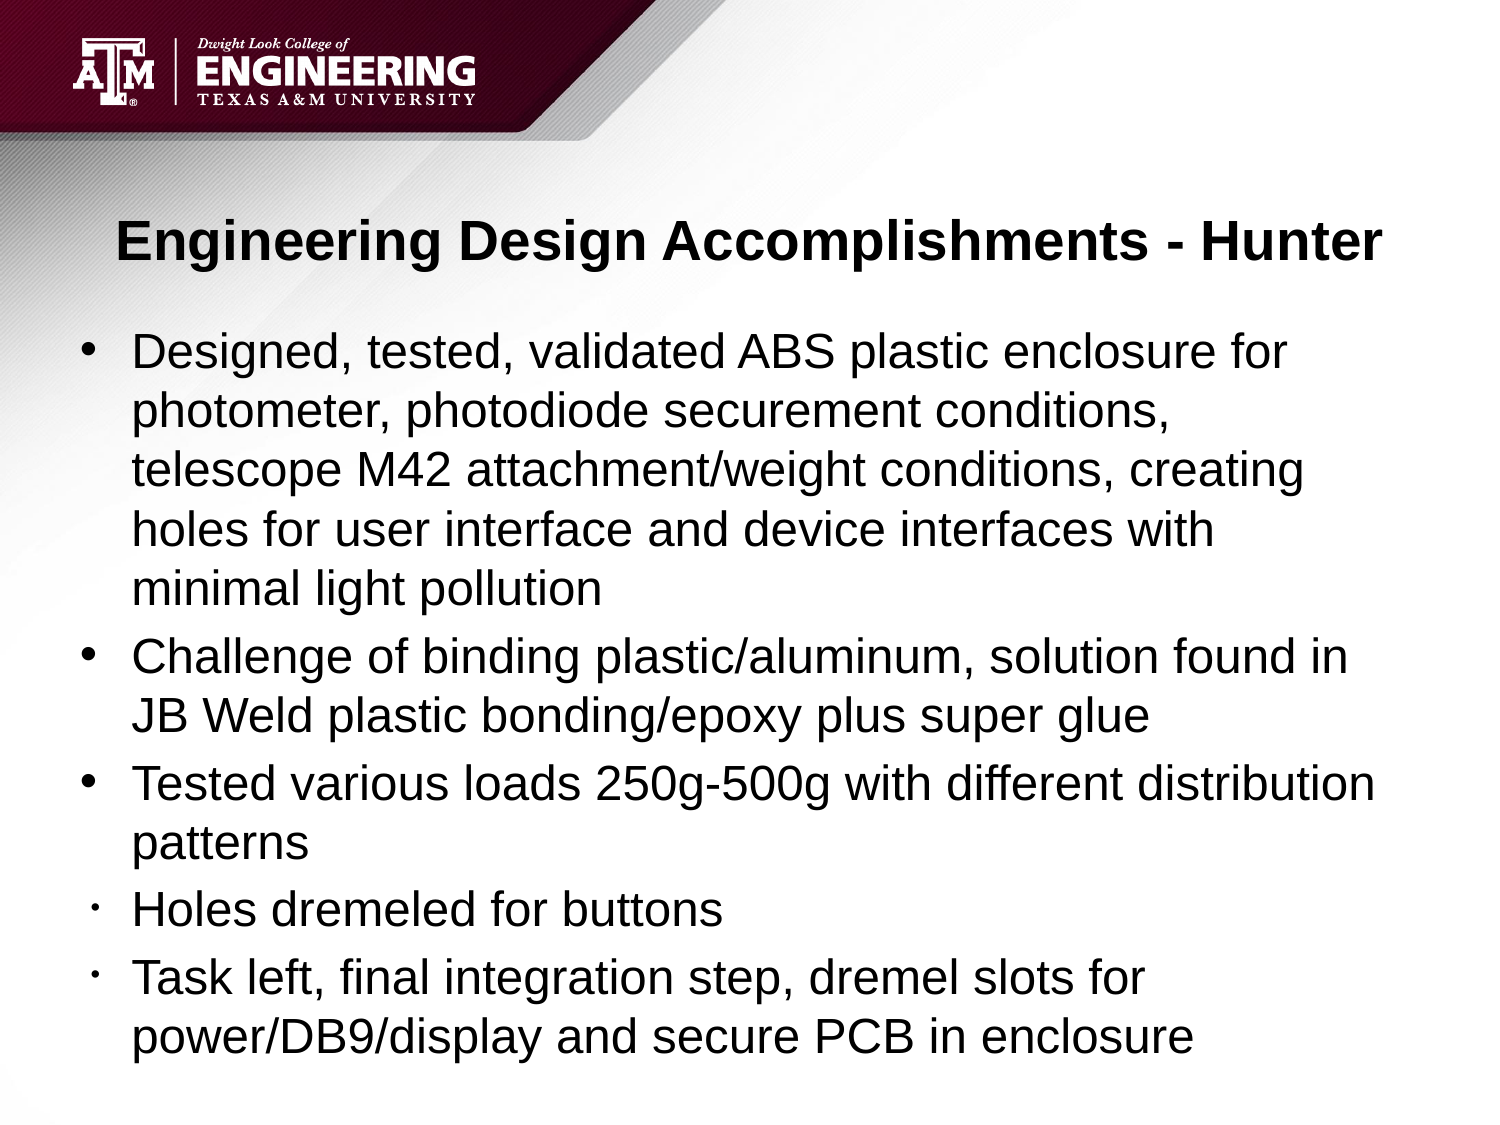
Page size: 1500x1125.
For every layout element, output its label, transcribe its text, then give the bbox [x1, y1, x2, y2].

title Engineering Design Accomplishments - Hunter [75, 172, 1425, 304]
picture [0, 0, 1500, 1125]
list Designed, tested, validated ABS plastic enclosure for photometer, photodiode securement conditions, telescope M42 attachment/weight conditions, creating holes for user interface and device interfaces with minimal light pollution Challenge of binding plastic/aluminum, solution found in JB Weld plastic bonding/epoxy plus super glue Tested various loads 250g-500g with different distribution patterns Holes dremeled for buttons Task left, final integration step, dremel slots for power/DB9/display and secure PCB in enclosure [62, 311, 1413, 1073]
